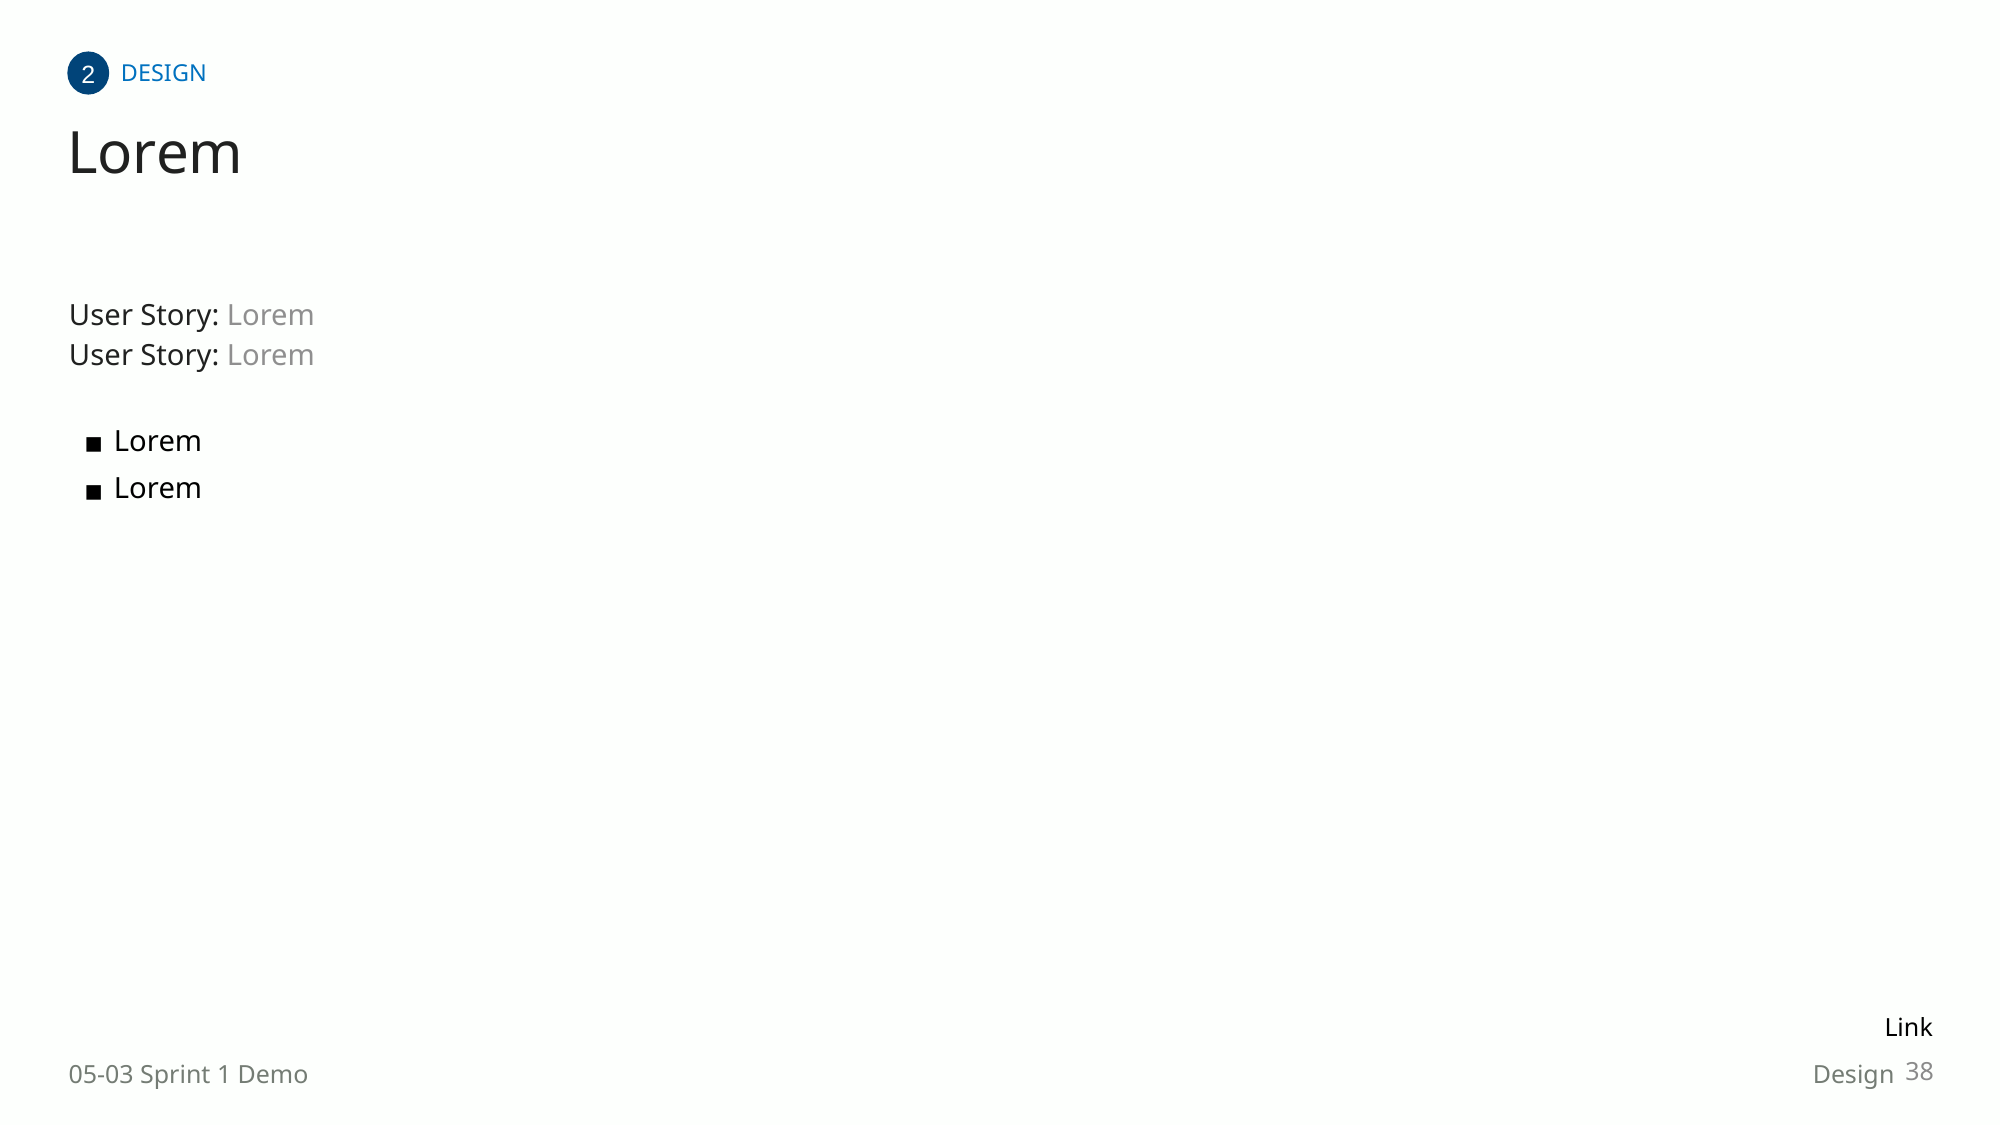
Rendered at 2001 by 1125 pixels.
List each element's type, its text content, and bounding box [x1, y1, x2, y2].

text_box 38 [1882, 1042, 1949, 1103]
text_box Link [1497, 1004, 1948, 1050]
text_box Lorem [67, 123, 581, 203]
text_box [66, 50, 226, 112]
text_box 05-03 Sprint 1 Demo [68, 1051, 516, 1097]
text_box Lorem Lorem [68, 414, 644, 512]
text_box Design [1785, 1051, 1910, 1097]
text_box User Story: Lorem User Story: Lorem [68, 290, 579, 372]
